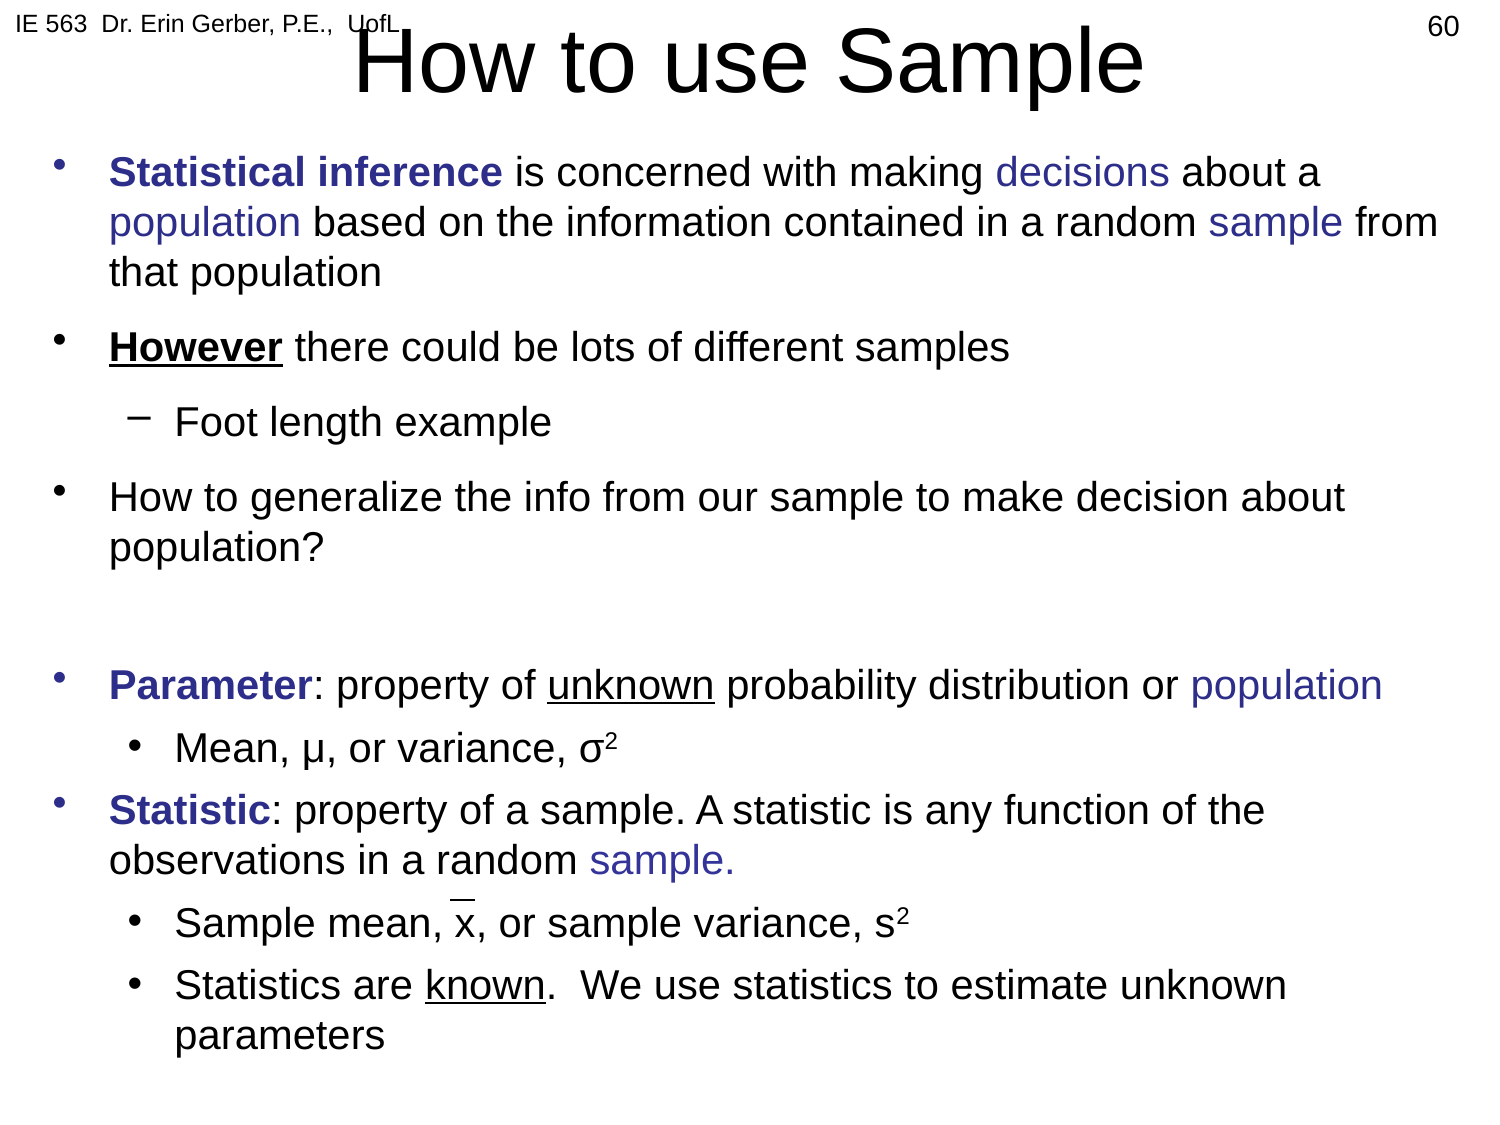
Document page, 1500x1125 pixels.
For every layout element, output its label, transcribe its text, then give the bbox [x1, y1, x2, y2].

slide_number 60 [1124, 0, 1476, 79]
title How to use Sample [74, 0, 1426, 137]
footer IE 563 Dr. Erin Gerber, P.E., UofL [0, 0, 626, 79]
list Statistical inference is concerned with making decisions about a population based on the information contained in a random sample from that population However there could be lots of different samples Foot length example How to generalize the info from our sample to make decision about population? Parameter: property of unknown probability distribution or population Mean, μ, or variance, σ2 Statistic: property of a sample. A statistic is any function of the observations in a random sample. Sample mean, x, or sample variance, s2 Statistics are known. We use statistics to estimate unknown parameters [37, 137, 1476, 901]
